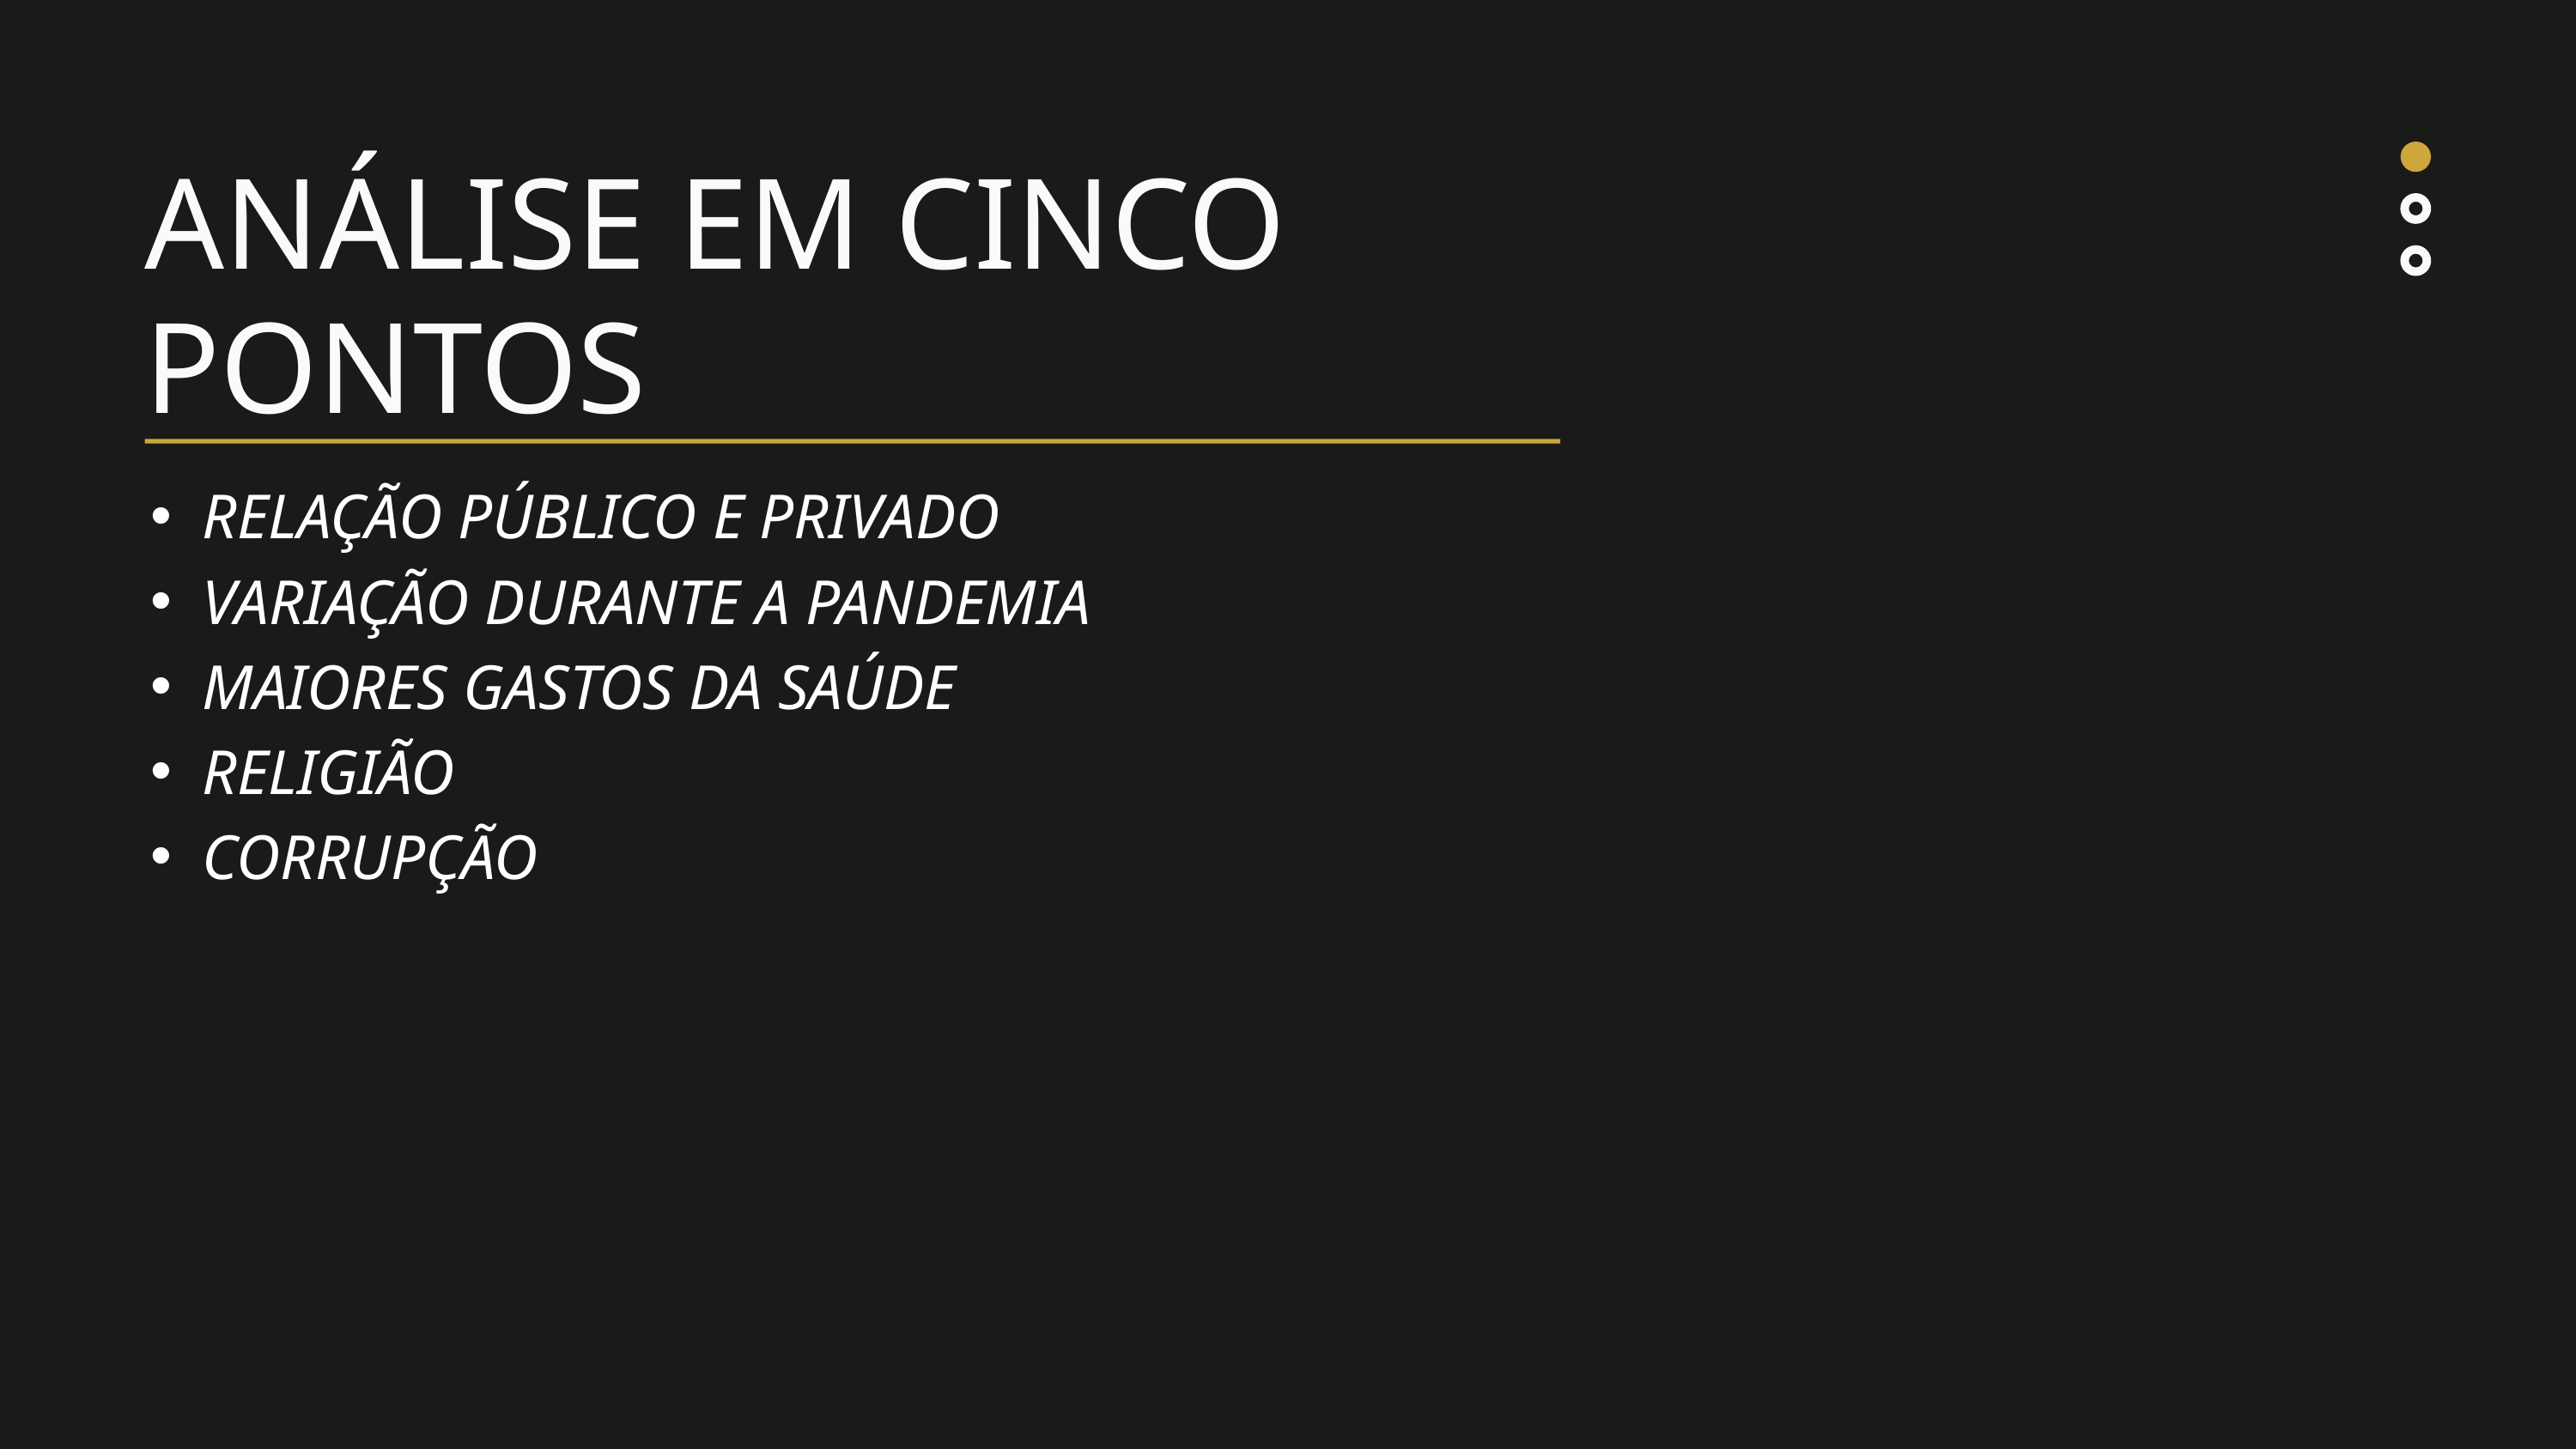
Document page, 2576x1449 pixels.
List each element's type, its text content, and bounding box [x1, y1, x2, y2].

text_box ANÁLISE EM CINCO PONTOS [144, 149, 1561, 439]
text_box RELAÇÃO PÚBLICO E PRIVADO VARIAÇÃO DURANTE A PANDEMIA MAIORES GASTOS DA SAÚDE RELIGIÃO CORRUPÇÃO [99, 465, 1192, 977]
text_box [144, 439, 1561, 444]
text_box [2348, 192, 2483, 225]
